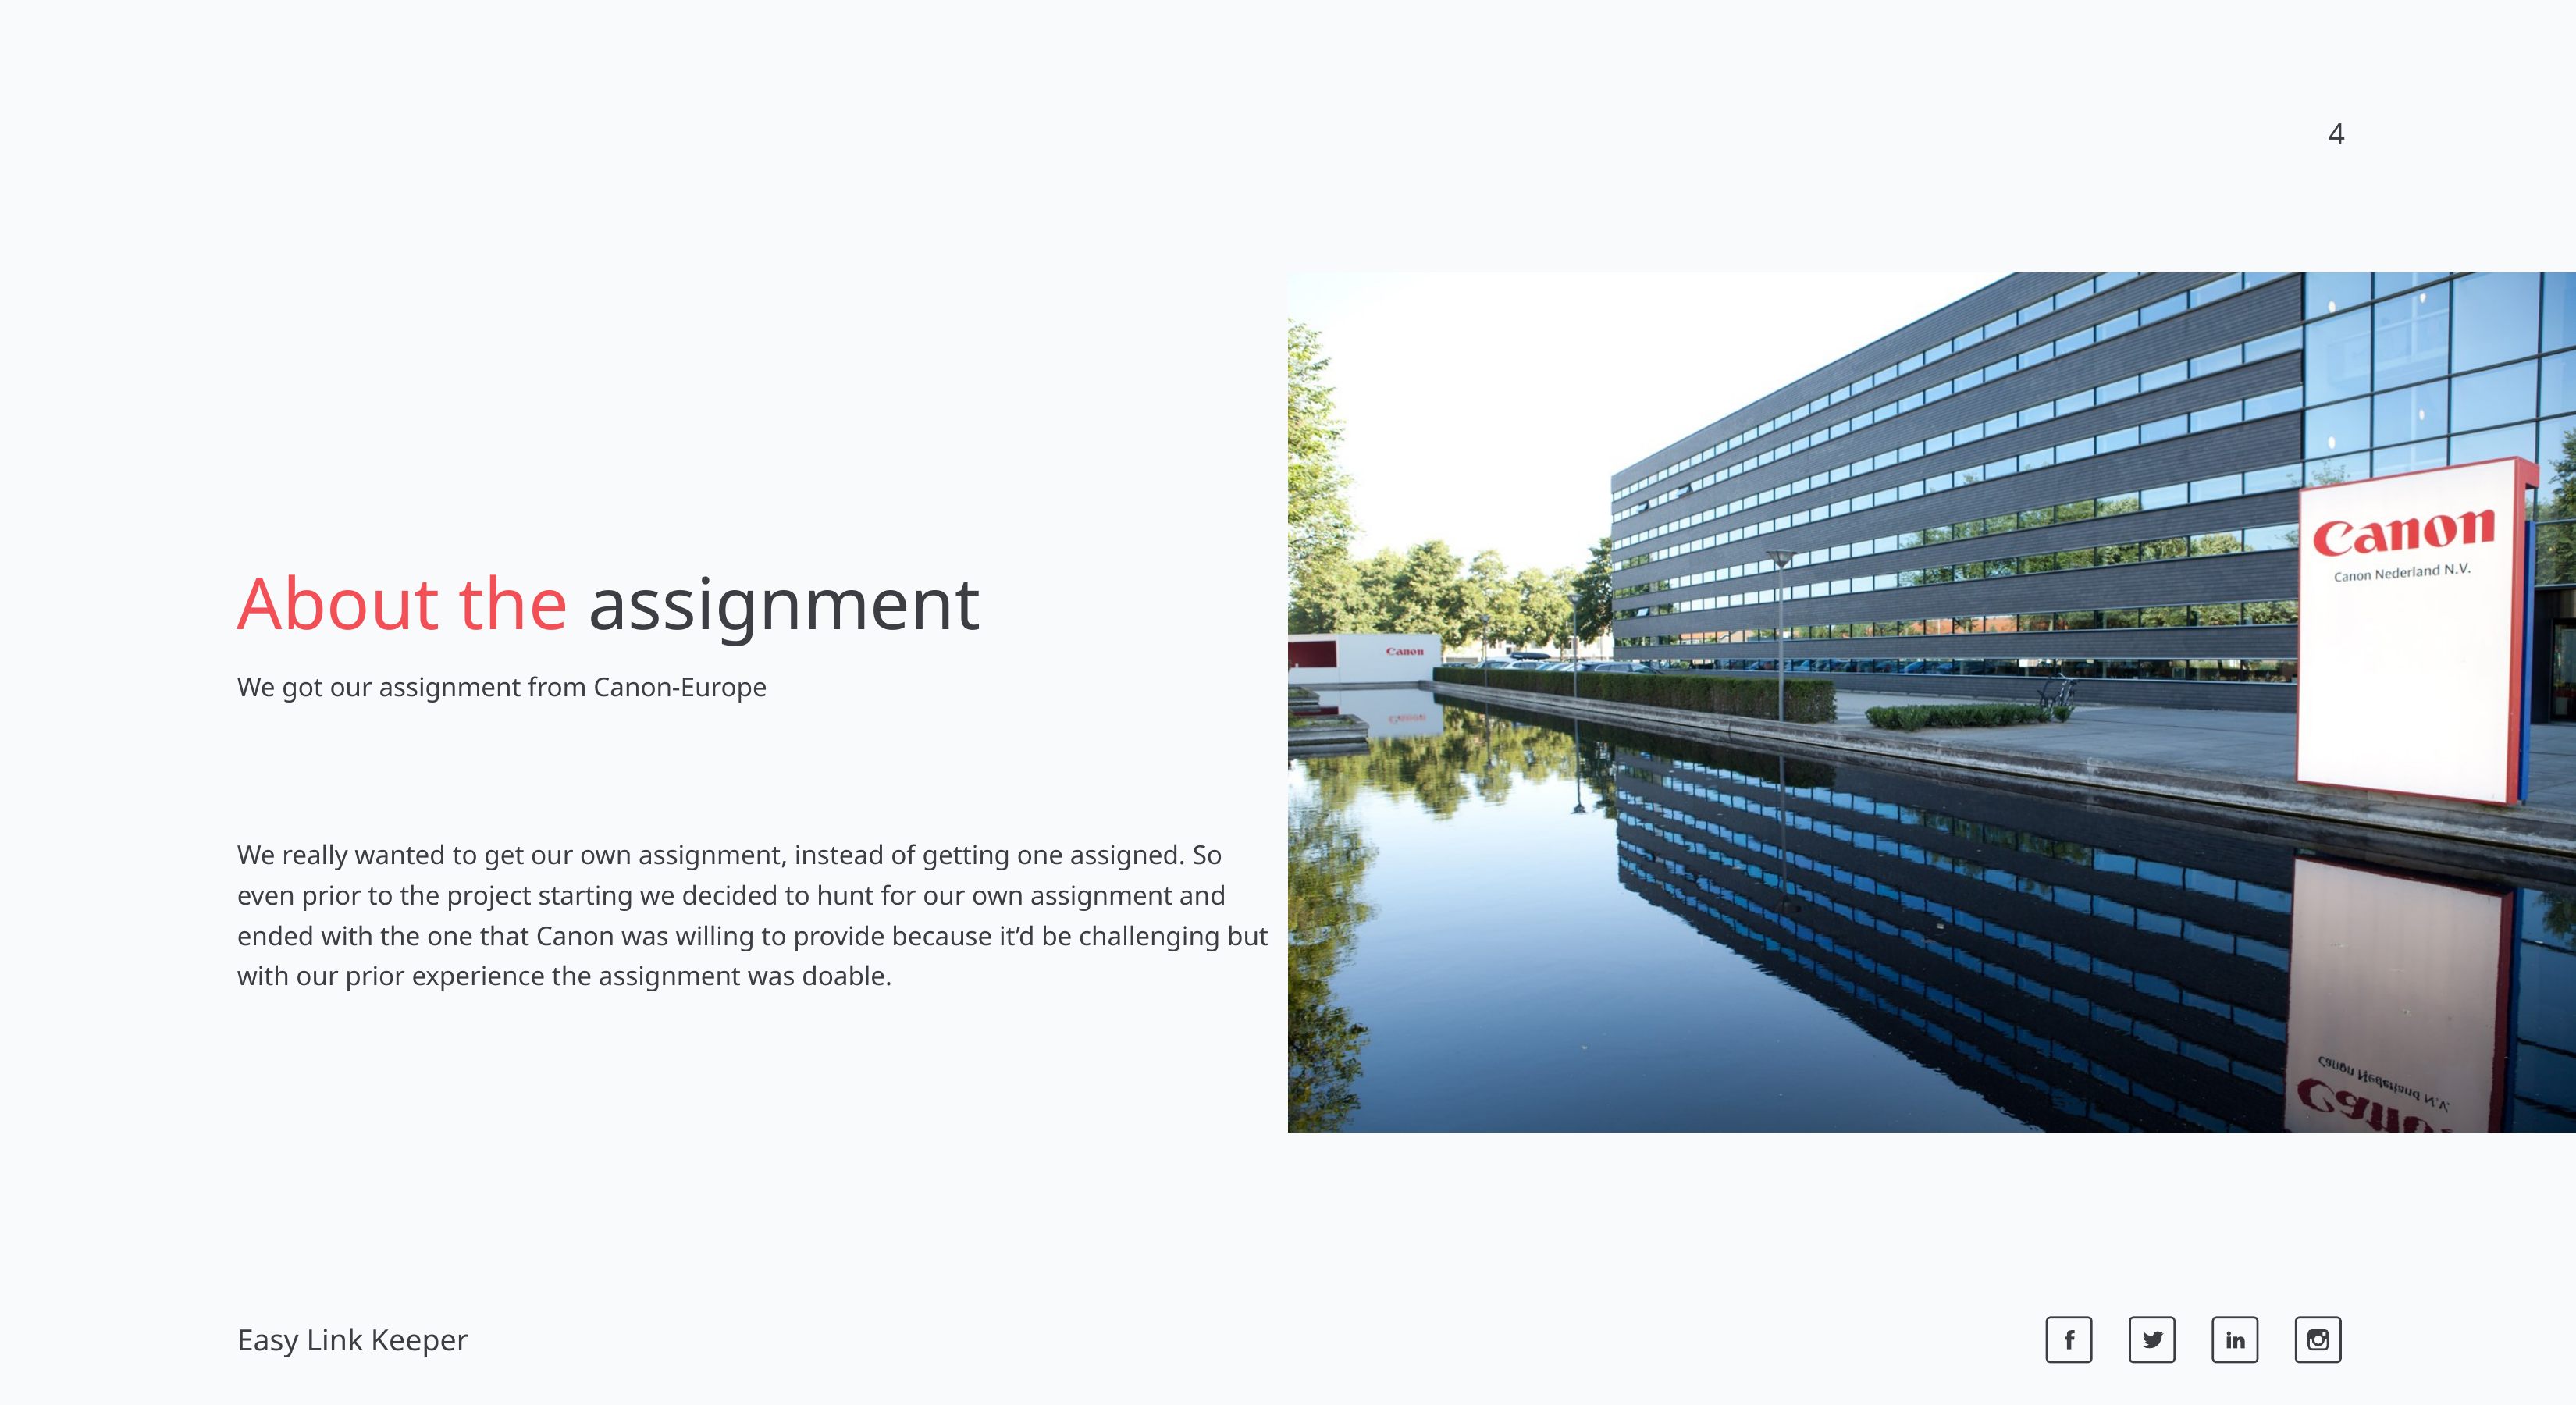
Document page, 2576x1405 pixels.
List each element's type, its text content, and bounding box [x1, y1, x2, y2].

text_box We really wanted to get our own assignment, instead of getting one assigned. So even prior to the project starting we decided to hunt for our own assignment and ended with the one that Canon was willing to provide because it’d be challenging but with our prior experience the assignment was doable. [225, 823, 1287, 997]
slide_number 4 [2282, 98, 2357, 173]
picture [1287, 272, 2576, 1133]
text_box About the assignment [226, 552, 1279, 649]
text_box We got our assignment from Canon-Europe [226, 665, 1280, 708]
